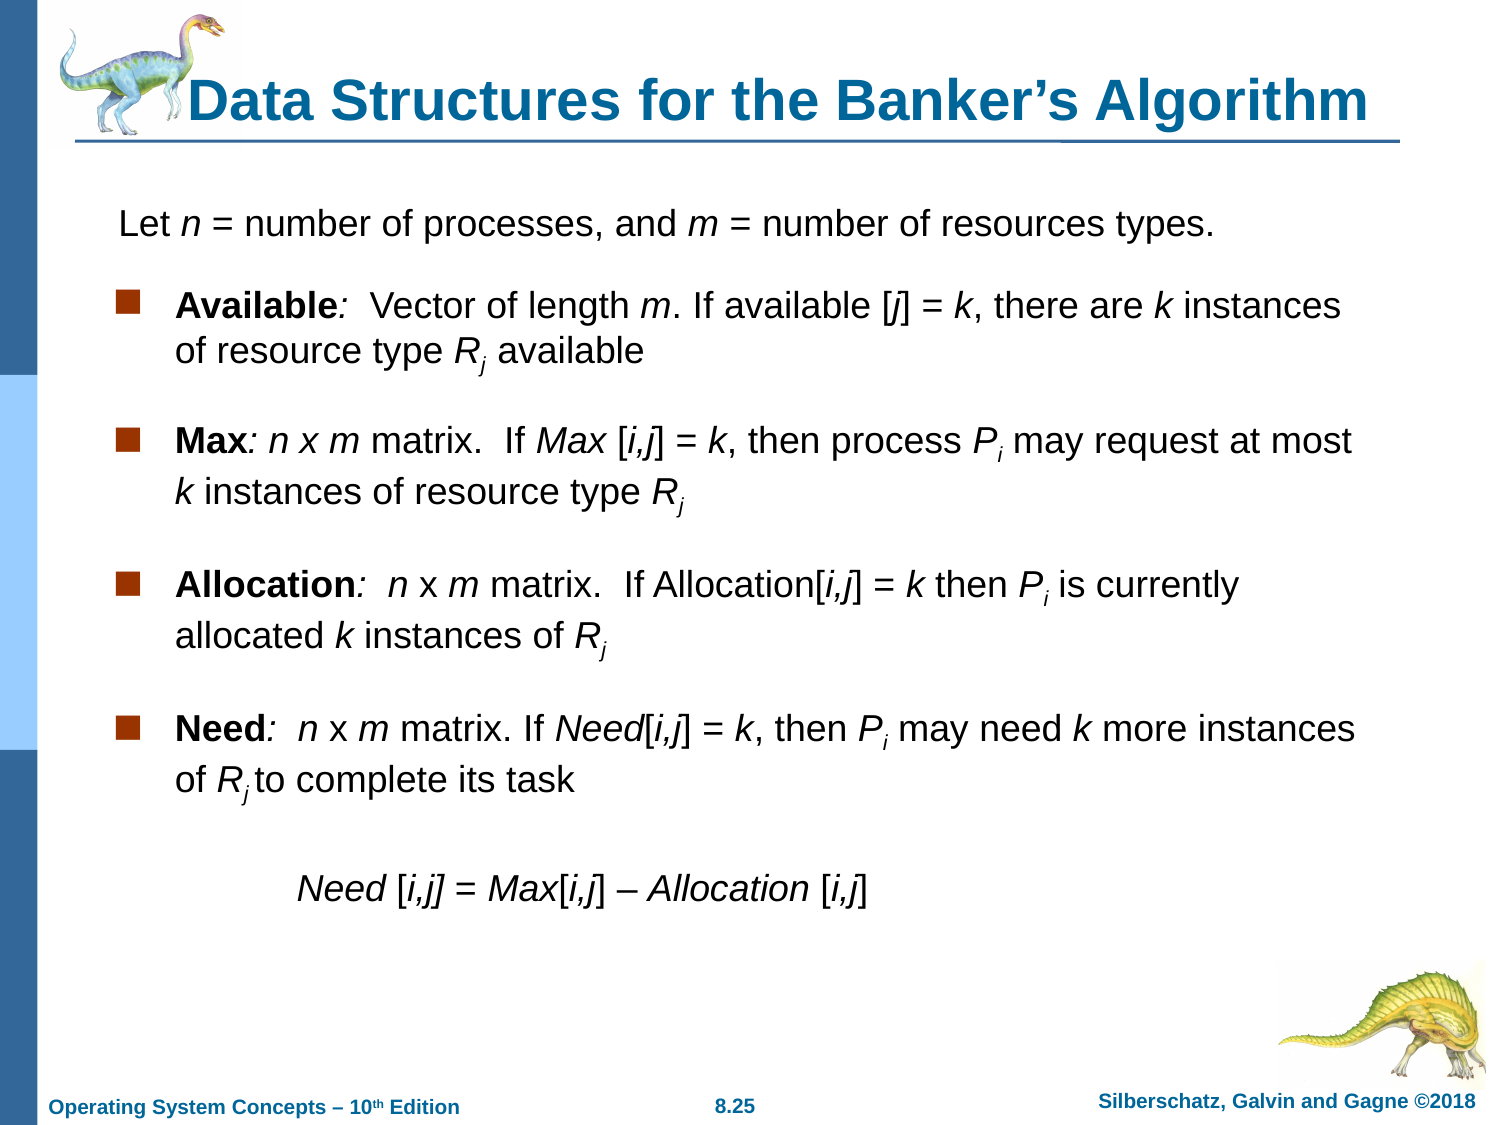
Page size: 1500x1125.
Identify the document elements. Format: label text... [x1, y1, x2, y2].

picture [46, 0, 243, 149]
picture [1275, 959, 1486, 1090]
title Data Structures for the Banker’s Algorithm [164, 69, 1409, 141]
text_box Let n = number of processes, and m = number of resources types. [103, 191, 1242, 252]
list Available: Vector of length m. If available [j] = k, there are k instances of resource type Rj available Max: n x m matrix. If Max [i,j] = k, then process Pi may request at most k instances of resource type Rj Allocation: n x m matrix. If Allocation[i,j] = k then Pi is currently allocated k instances of Rj Need: n x m matrix. If Need[i,j] = k, then Pi may need k more instances of Rj to complete its task Need [i,j] = Max[i,j] – Allocation [i,j] [103, 273, 1386, 993]
